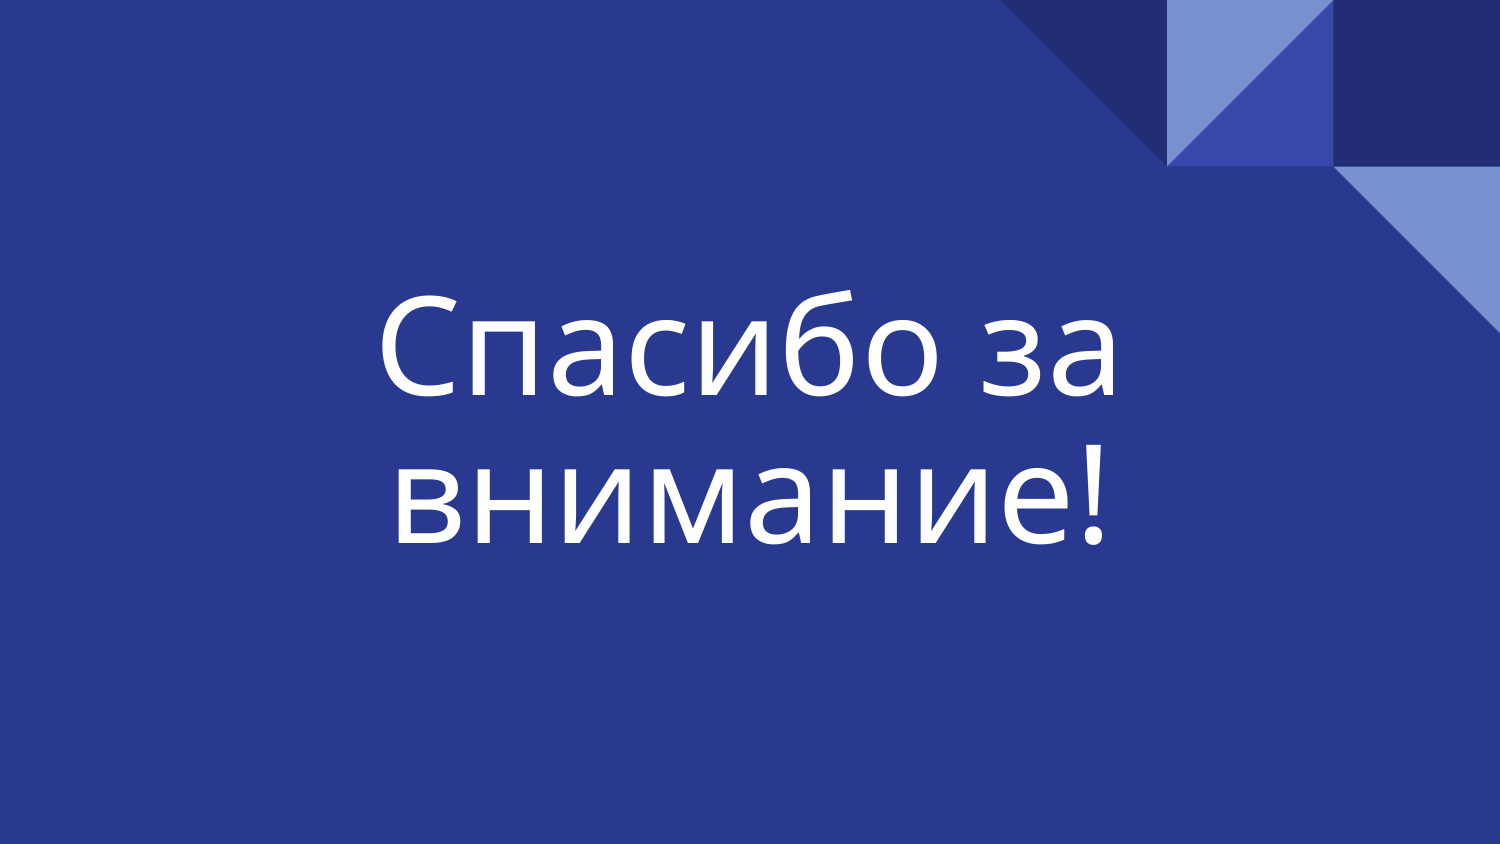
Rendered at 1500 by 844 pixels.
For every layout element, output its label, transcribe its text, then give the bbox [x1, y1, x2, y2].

title Спасибо за внимание! [51, 255, 1449, 589]
